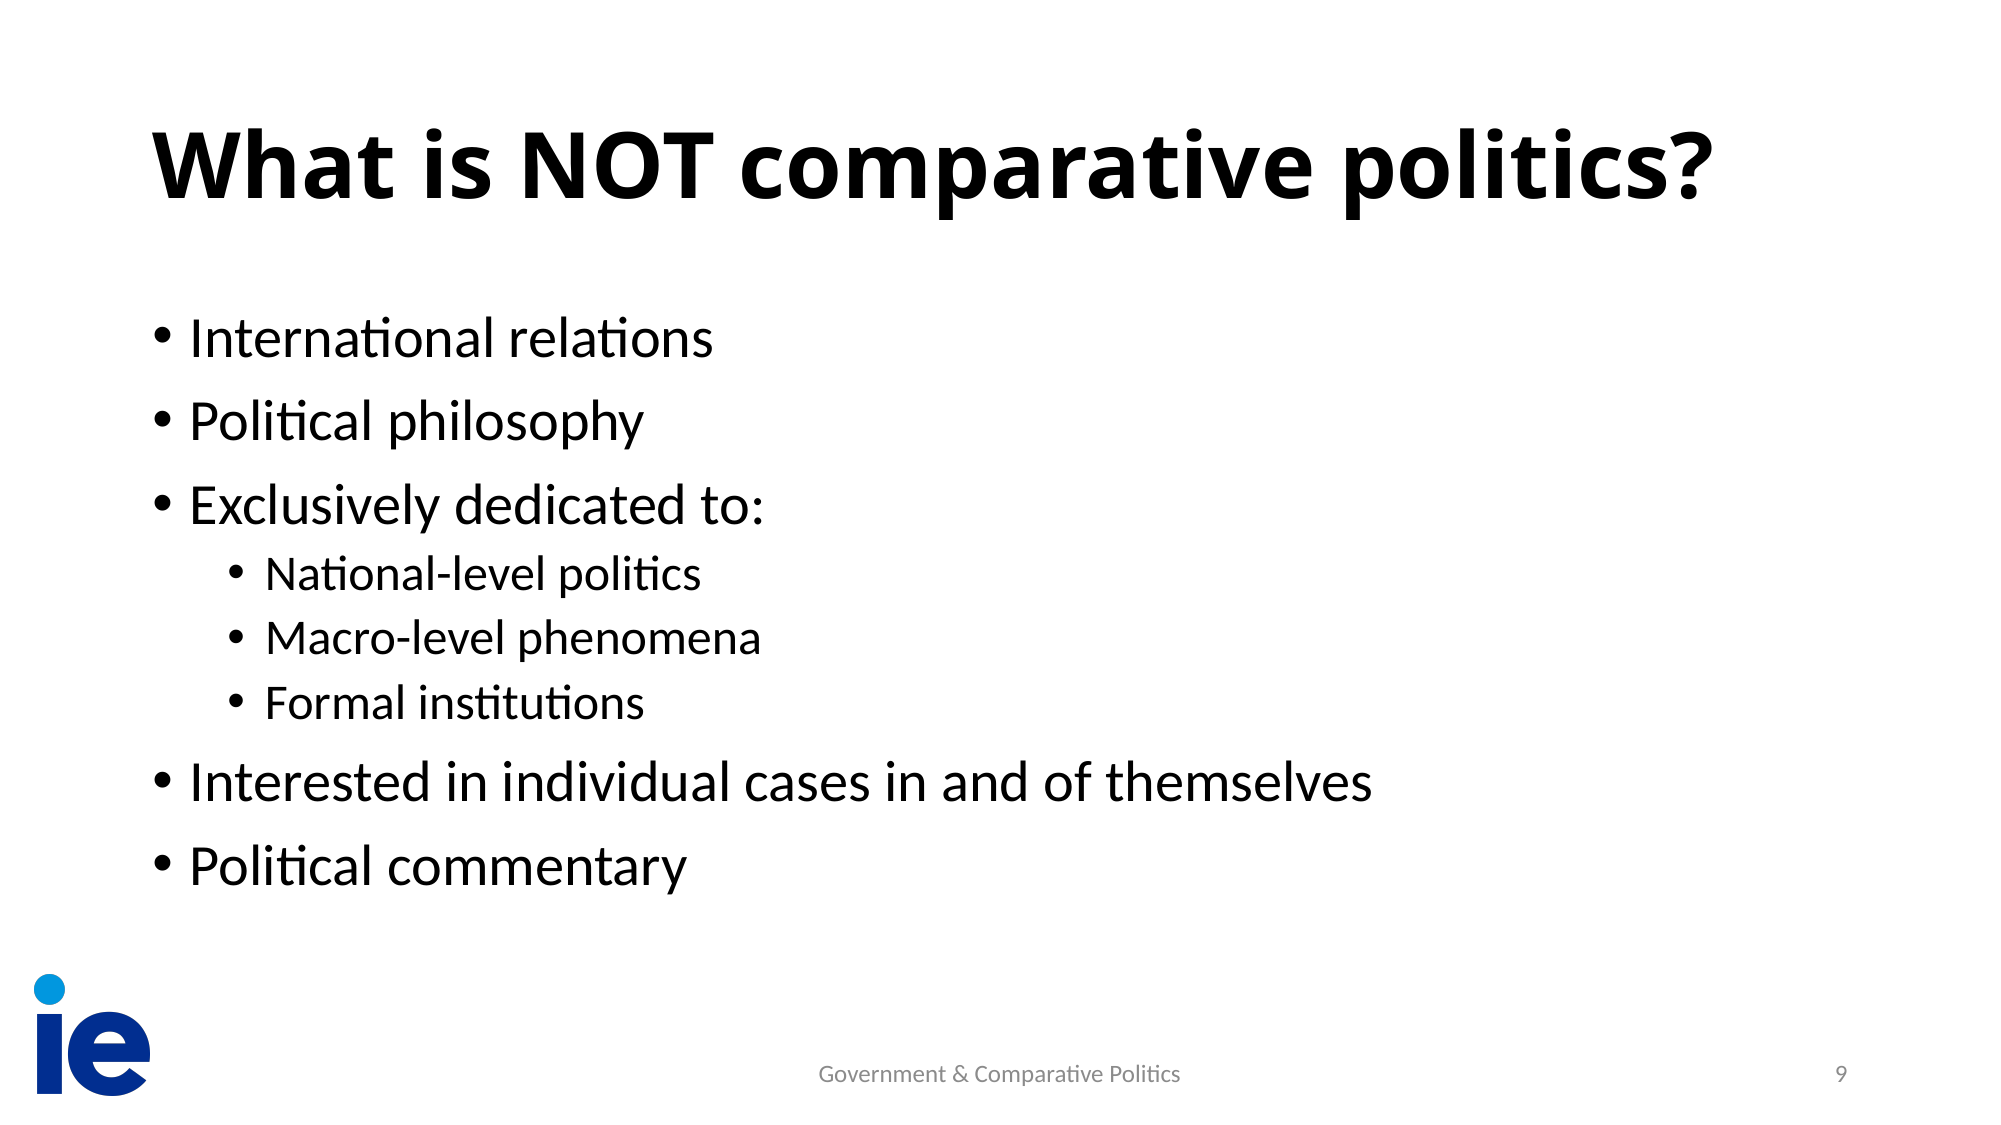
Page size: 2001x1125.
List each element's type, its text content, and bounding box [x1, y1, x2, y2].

list International relations Political philosophy Exclusively dedicated to: National-level politics Macro-level phenomena Formal institutions Interested in individual cases in and of themselves Political commentary [137, 299, 1863, 1014]
title What is NOT comparative politics? [137, 59, 1863, 278]
slide_number 9 [1412, 1042, 1863, 1103]
picture [34, 974, 43, 983]
footer Government & Comparative Politics [662, 1042, 1338, 1103]
picture [34, 974, 150, 1096]
